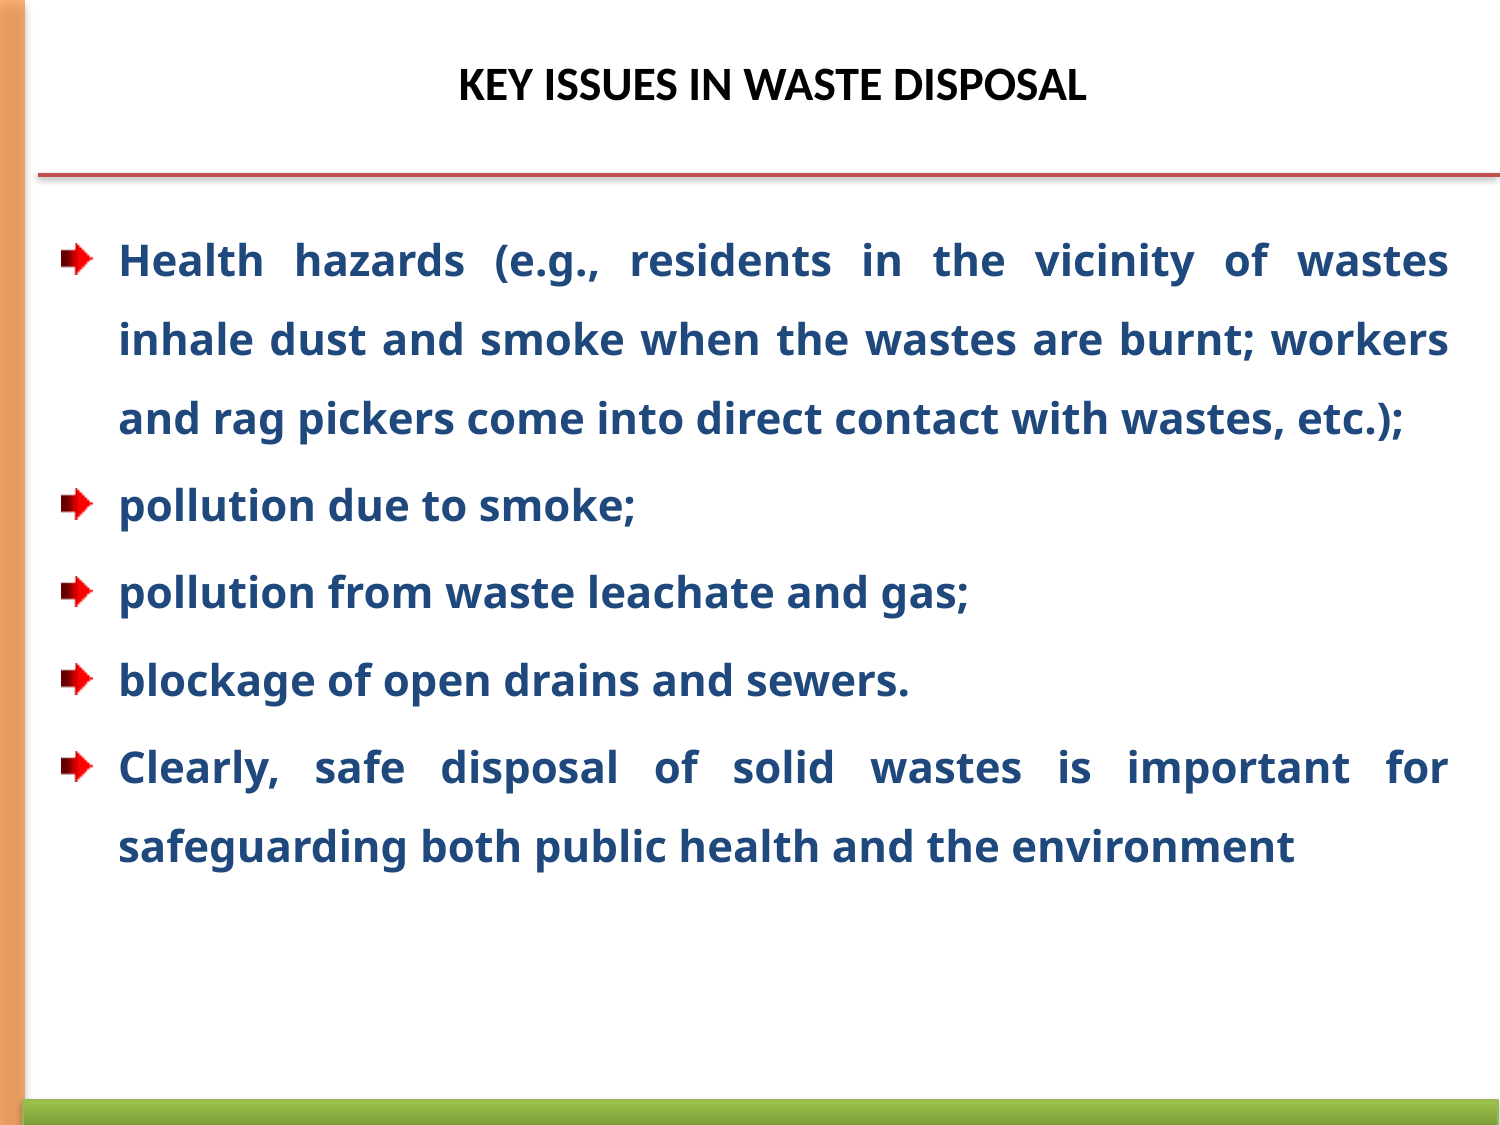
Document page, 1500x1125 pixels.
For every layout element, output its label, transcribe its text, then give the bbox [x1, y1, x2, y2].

list Health hazards (e.g., residents in the vicinity of wastes inhale dust and smoke when the wastes are burnt; workers and rag pickers come into direct contact with wastes, etc.); pollution due to smoke; pollution from waste leachate and gas; blockage of open drains and sewers. Clearly, safe disposal of solid wastes is important for safeguarding both public health and the environment [46, 199, 1465, 1125]
picture [61, 663, 93, 695]
picture [61, 243, 93, 275]
picture [61, 488, 93, 520]
picture [61, 751, 93, 782]
picture [61, 576, 93, 607]
title KEY ISSUES IN WASTE DISPOSAL [75, 45, 1483, 233]
